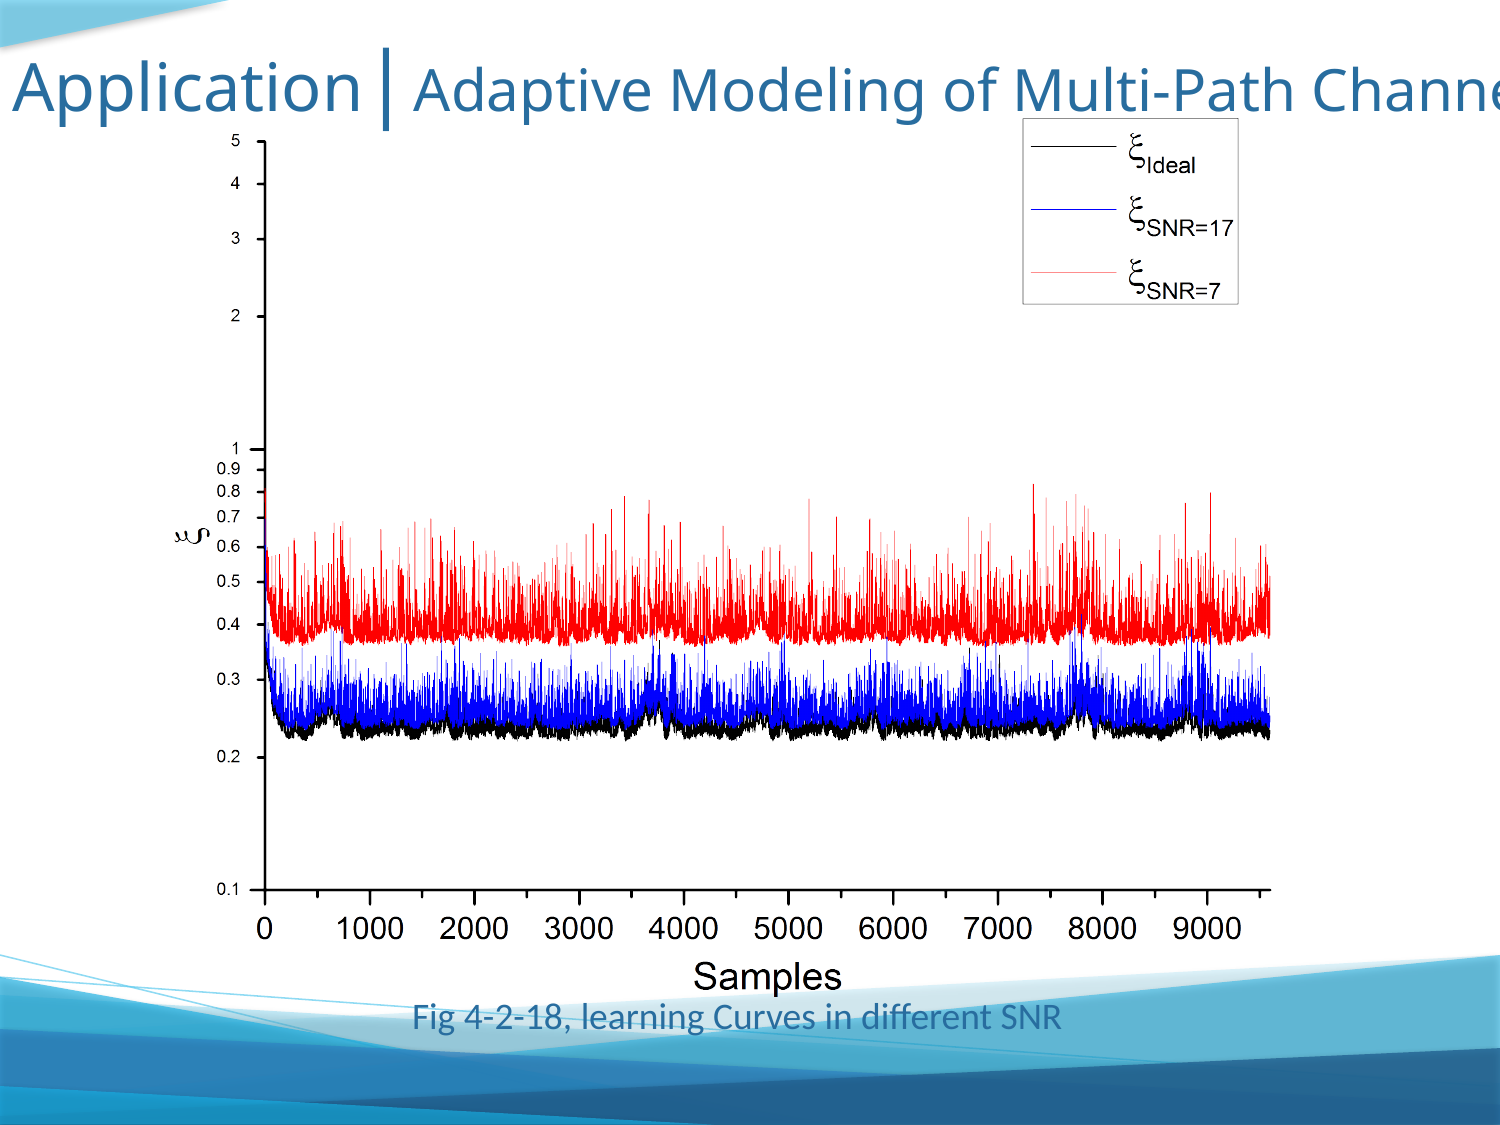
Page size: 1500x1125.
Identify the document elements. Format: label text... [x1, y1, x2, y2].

text_box Fig 4-2-18, learning Curves in different SNR [397, 1007, 1078, 1045]
text_box Application| Adaptive Modeling of Multi-Path Channel [0, 20, 1500, 184]
picture [165, 112, 1282, 999]
